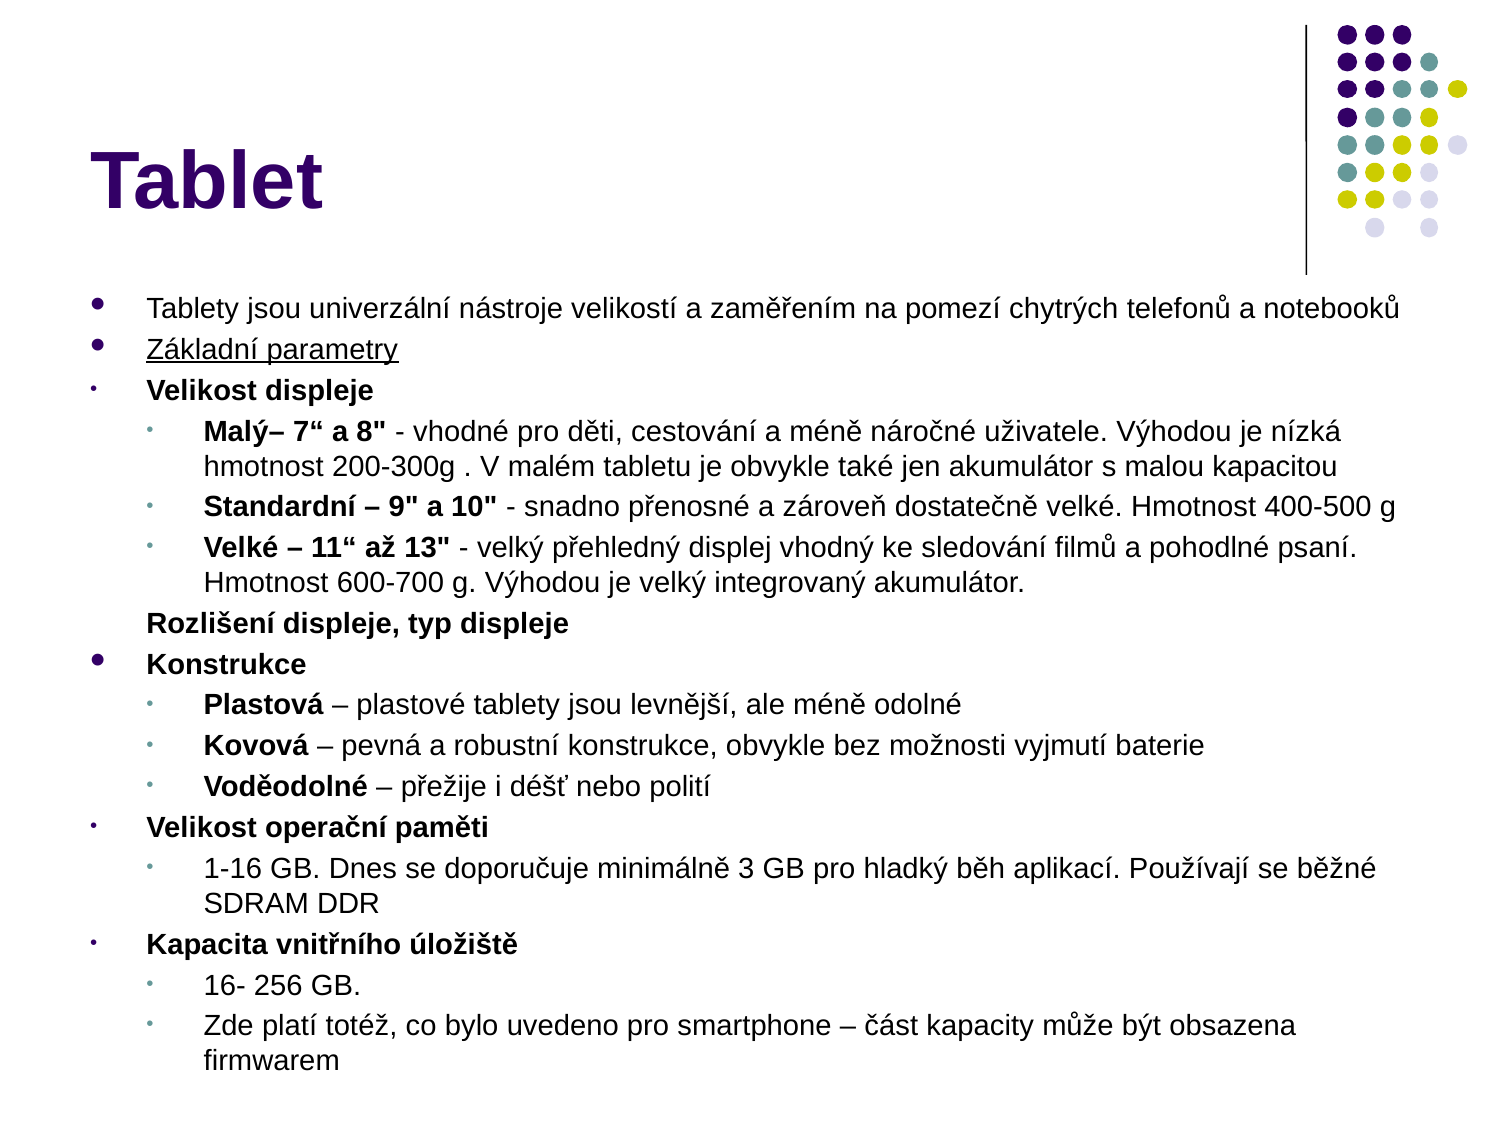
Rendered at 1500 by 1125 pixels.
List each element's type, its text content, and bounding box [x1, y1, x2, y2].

title Tablet [75, 20, 1313, 233]
list Tablety jsou univerzální nástroje velikostí a zaměřením na pomezí chytrých telefonů a notebooků Základní parametry Velikost displeje Malý– 7“ a 8" - vhodné pro děti, cestování a méně náročné uživatele. Výhodou je nízká hmotnost 200-300g . V malém tabletu je obvykle také jen akumulátor s malou kapacitou Standardní – 9" a 10" - snadno přenosné a zároveň dostatečně velké. Hmotnost 400-500 g Velké – 11“ až 13" - velký přehledný displej vhodný ke sledování filmů a pohodlné psaní. Hmotnost 600-700 g. Výhodou je velký integrovaný akumulátor. Rozlišení displeje, typ displeje Konstrukce Plastová – plastové tablety jsou levnější, ale méně odolné Kovová – pevná a robustní konstrukce, obvykle bez možnosti vyjmutí baterie Voděodolné – přežije i déšť nebo polití Velikost operační paměti 1-16 GB. Dnes se doporučuje minimálně 3 GB pro hladký běh aplikací. Používají se běžné SDRAM DDR Kapacita vnitřního úložiště 16- 256 GB. Zde platí totéž, co bylo uvedeno pro smartphone – část kapacity může být obsazena firmwarem [75, 282, 1425, 1071]
